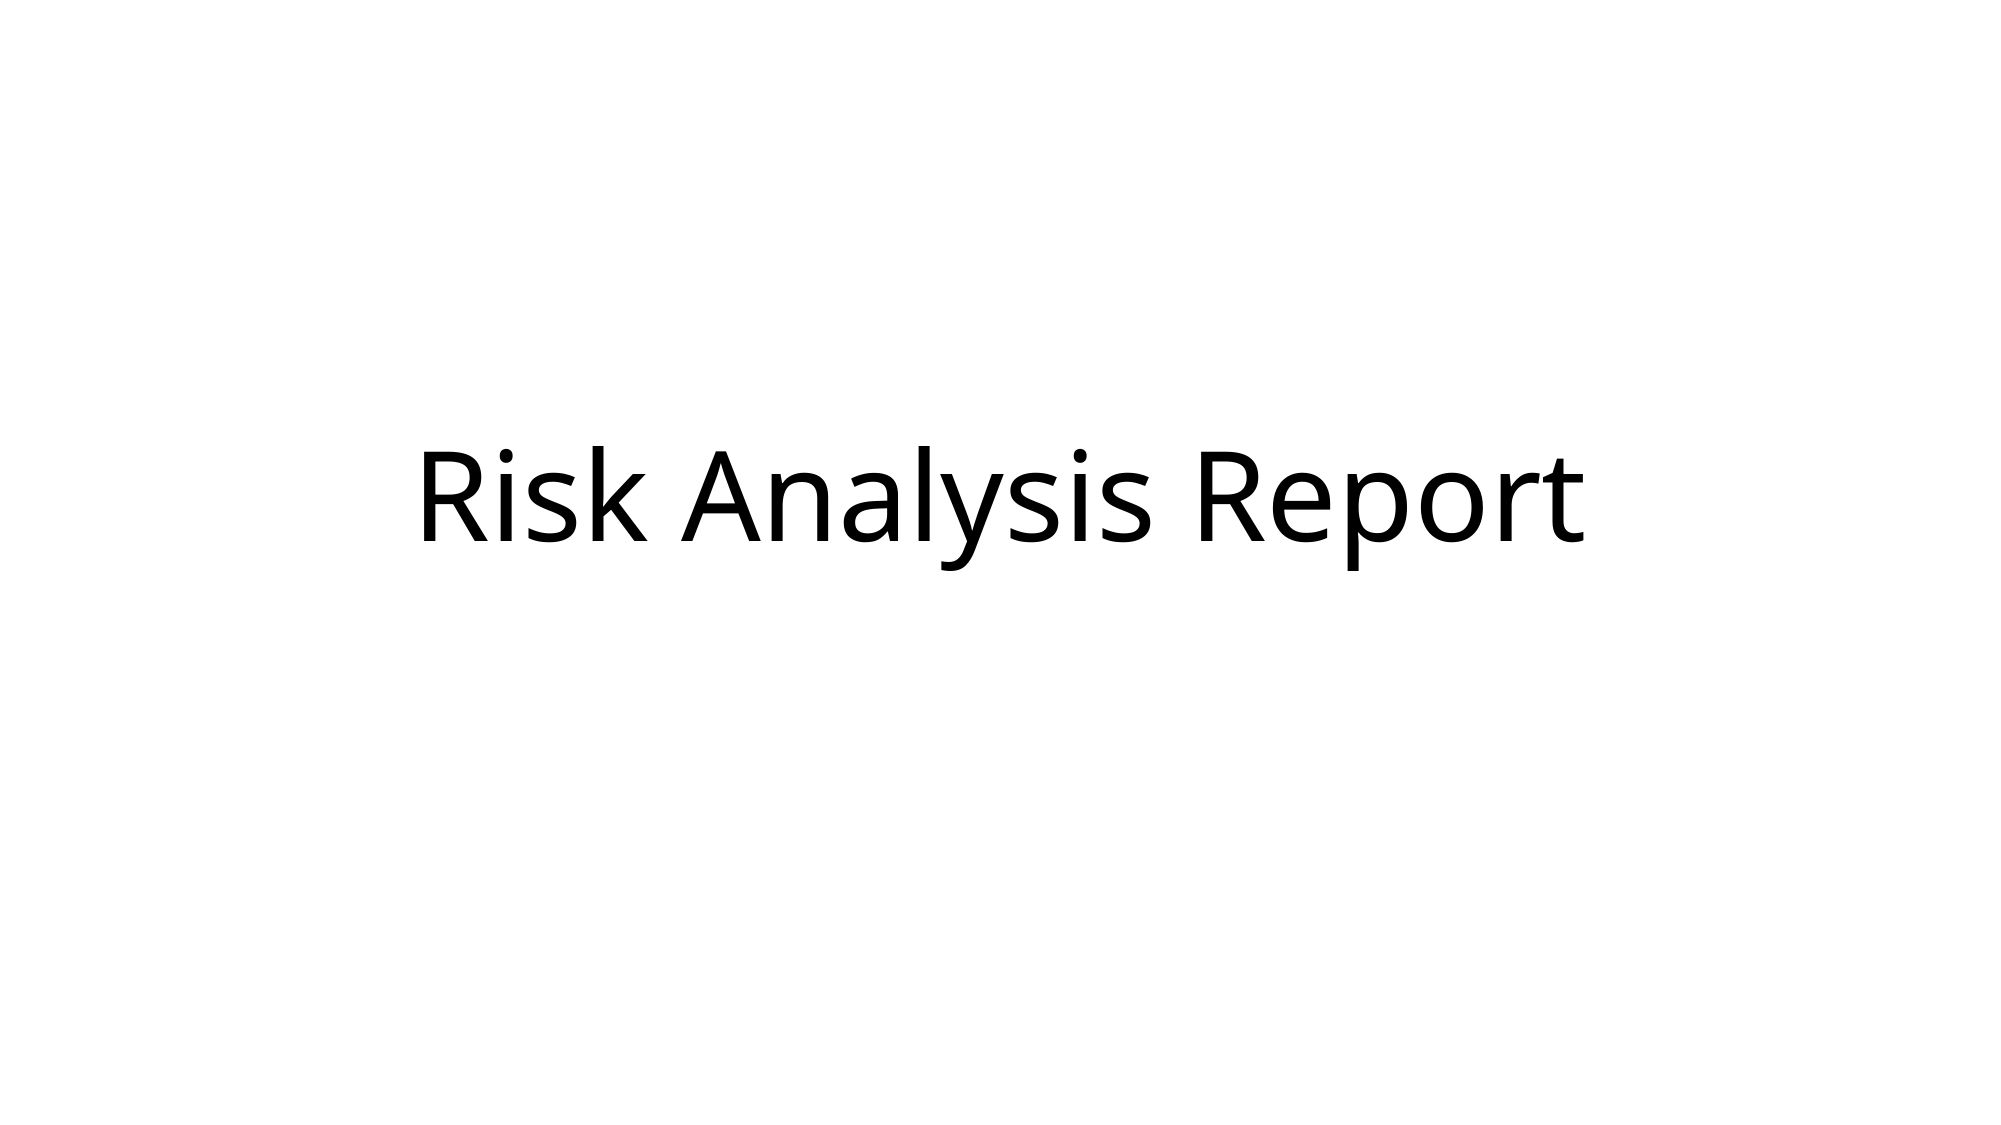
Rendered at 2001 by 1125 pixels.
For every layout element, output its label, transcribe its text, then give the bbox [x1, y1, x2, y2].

title Risk Analysis Report [249, 184, 1750, 576]
